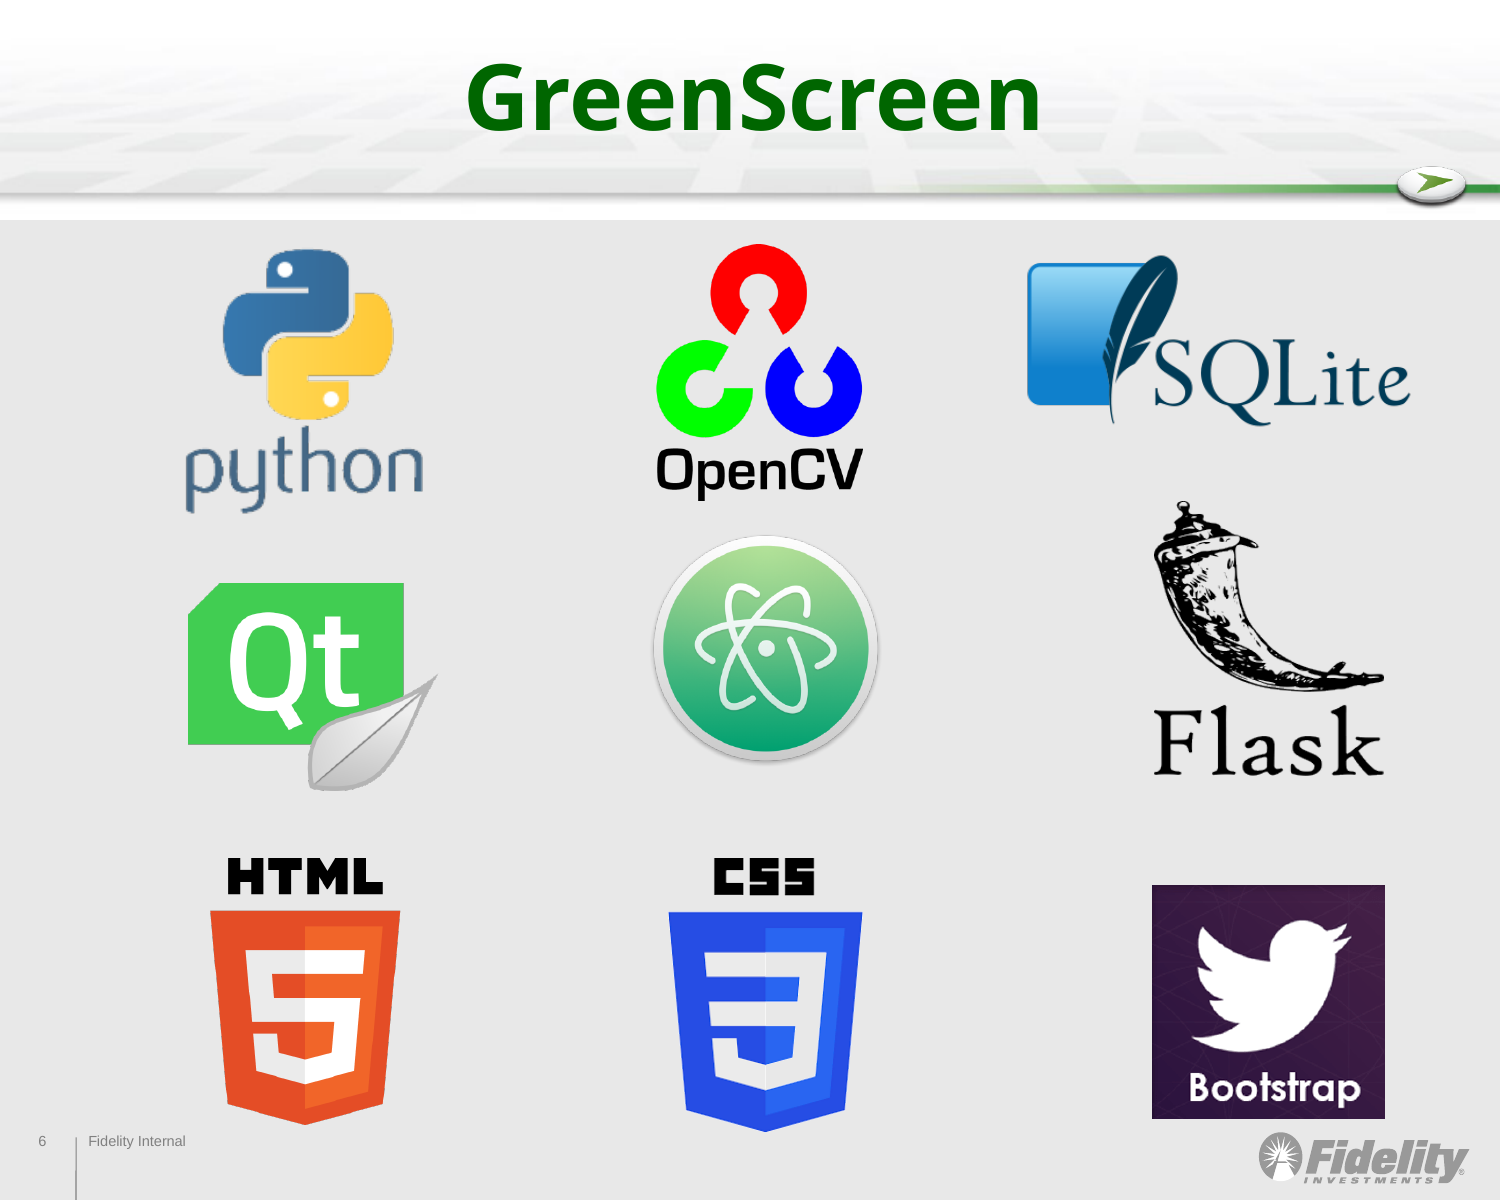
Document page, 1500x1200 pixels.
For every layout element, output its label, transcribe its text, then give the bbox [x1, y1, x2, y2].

picture [1062, 877, 1476, 1126]
picture [1153, 501, 1384, 776]
picture [667, 857, 863, 1134]
title GreenScreen [45, 23, 1463, 180]
picture [638, 520, 893, 776]
picture [0, 0, 1500, 220]
picture [16, 245, 595, 808]
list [655, 244, 863, 501]
picture [171, 857, 440, 1126]
picture [1016, 245, 1421, 437]
